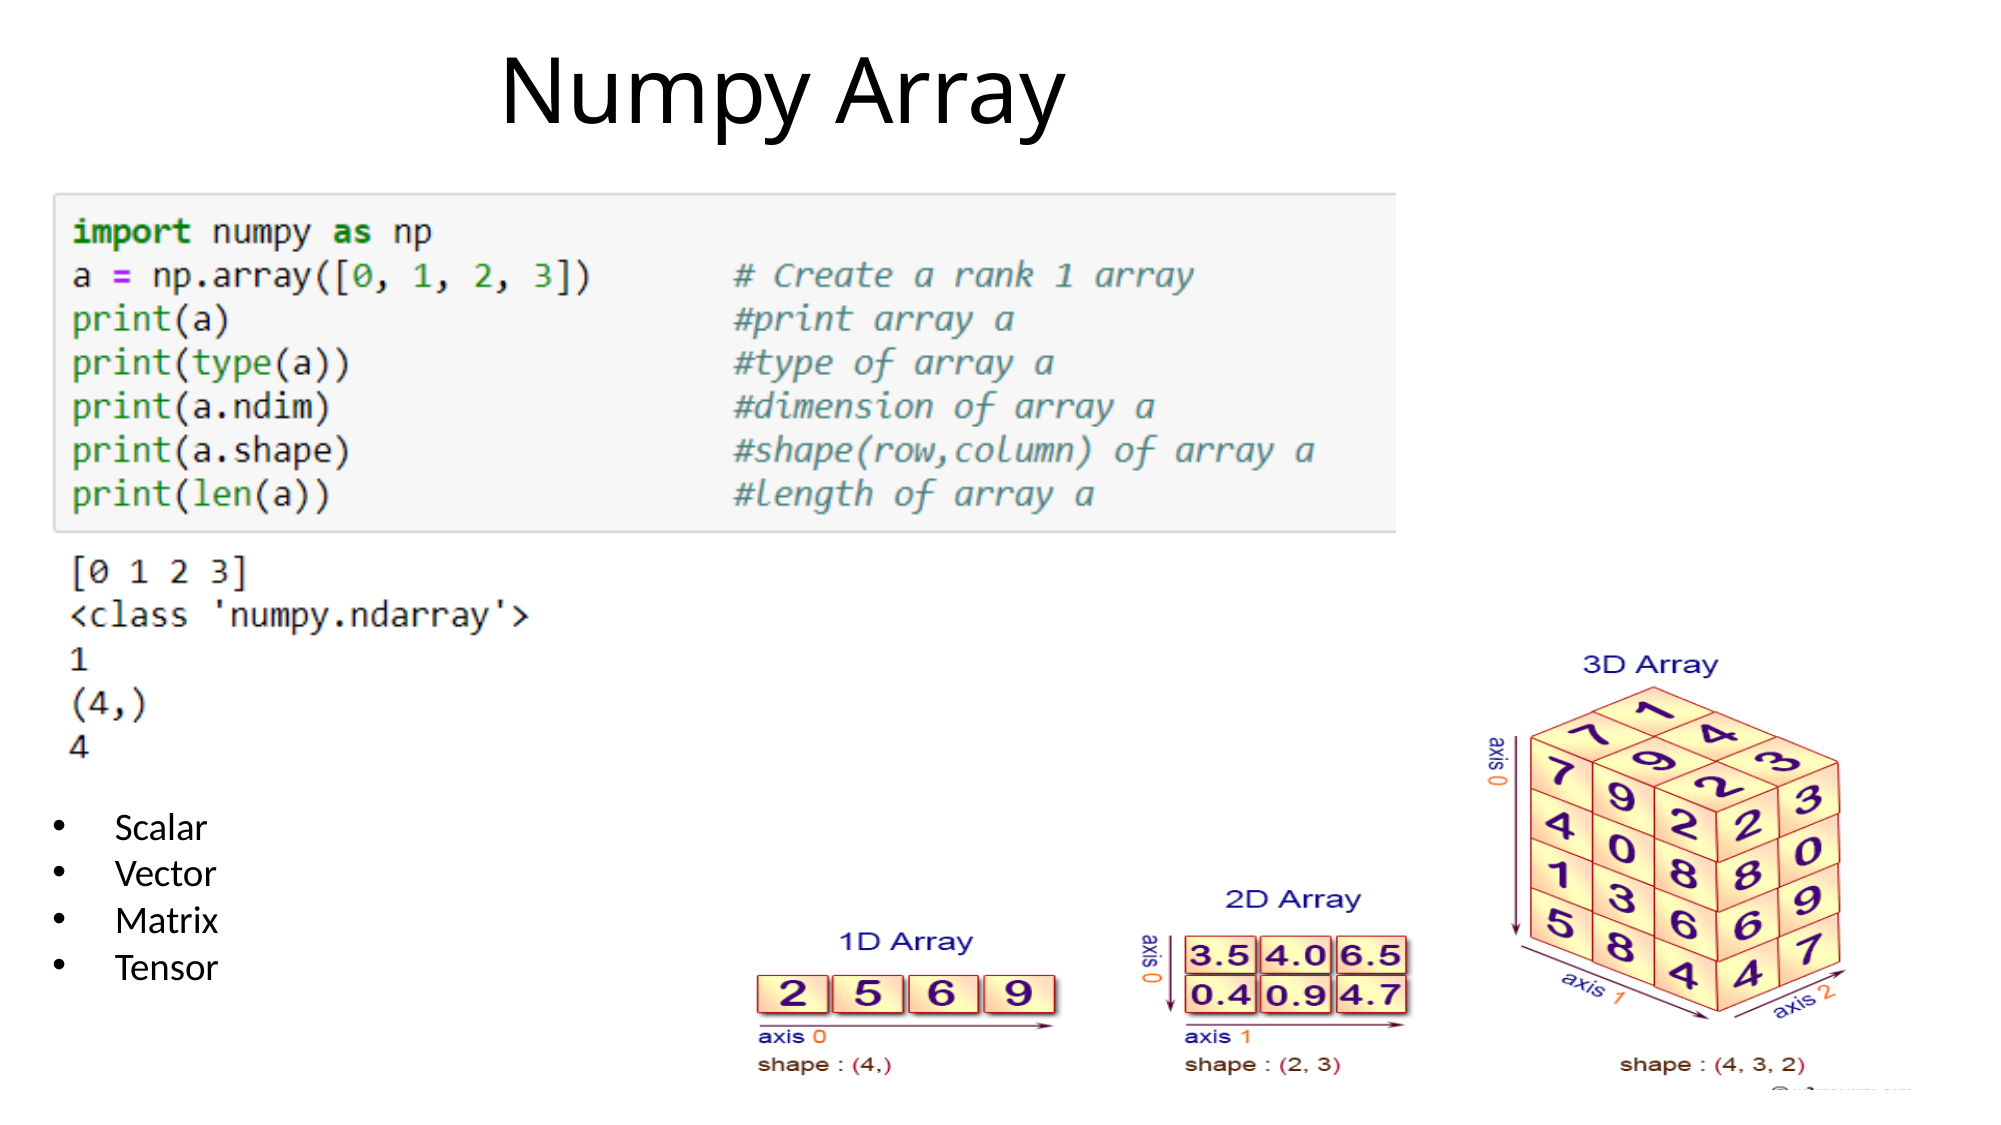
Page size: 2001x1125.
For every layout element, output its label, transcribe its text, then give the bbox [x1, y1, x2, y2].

title Numpy Array [483, 0, 2000, 188]
picture [37, 179, 1917, 1090]
text_box Scalar Vector Matrix Tensor [37, 794, 501, 1042]
